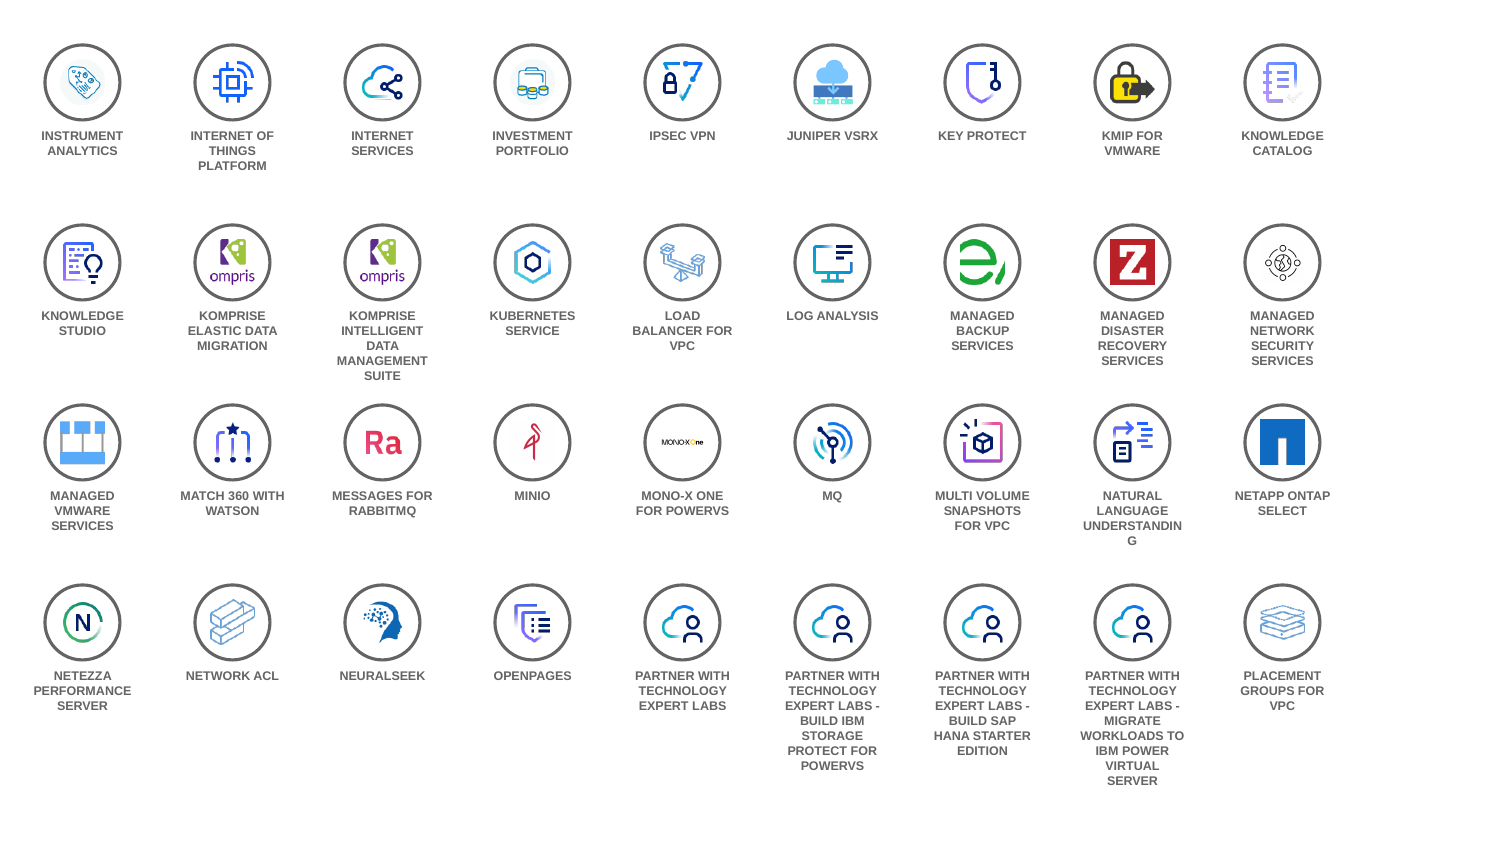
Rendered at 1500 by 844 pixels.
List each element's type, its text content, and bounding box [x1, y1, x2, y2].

picture [659, 59, 706, 106]
picture [1259, 239, 1306, 286]
text_box [209, 112, 256, 120]
text_box [59, 112, 106, 120]
text_box PARTNER WITH TECHNOLOGY EXPERT LABS - BUILD IBM STORAGE PROTECT FOR POWERVS [779, 667, 885, 773]
text_box MULTI VOLUME SNAPSHOTS FOR VPC [929, 487, 1035, 533]
text_box [944, 224, 1020, 290]
picture [59, 59, 106, 106]
picture [959, 239, 1006, 286]
picture [209, 59, 256, 106]
text_box [194, 404, 270, 480]
text_box NEURALSEEK [329, 667, 435, 683]
text_box [644, 44, 720, 110]
text_box LOAD BALANCER FOR VPC [629, 307, 735, 353]
text_box INTERNET SERVICES [329, 127, 435, 158]
text_box [509, 292, 556, 300]
text_box [44, 224, 120, 290]
picture [59, 599, 106, 646]
text_box [659, 112, 706, 120]
text_box [494, 584, 570, 650]
text_box MQ [779, 487, 885, 503]
picture [209, 419, 256, 466]
picture [809, 239, 856, 286]
text_box [1244, 44, 1320, 110]
text_box [59, 292, 106, 300]
text_box [809, 112, 856, 120]
text_box [494, 224, 570, 290]
text_box [359, 652, 406, 660]
text_box LOG ANALYSIS [779, 307, 885, 323]
text_box [959, 292, 1006, 300]
text_box [944, 584, 1020, 650]
text_box MATCH 360 WITH WATSON [179, 487, 285, 518]
text_box [1259, 112, 1306, 120]
text_box [494, 404, 570, 480]
text_box [209, 292, 256, 300]
text_box PLACEMENT GROUPS FOR VPC [1229, 667, 1335, 713]
picture [809, 419, 856, 466]
text_box MANAGED NETWORK SECURITY SERVICES [1229, 307, 1335, 368]
picture [1259, 419, 1306, 466]
picture [209, 239, 256, 286]
text_box [344, 224, 420, 290]
text_box MANAGED BACKUP SERVICES [929, 307, 1035, 353]
picture [509, 59, 556, 106]
text_box MONO-X ONE FOR POWERVS [629, 487, 735, 518]
picture [359, 239, 406, 286]
text_box [1109, 292, 1156, 300]
picture [659, 599, 706, 646]
text_box IPSEC VPN [629, 127, 735, 143]
picture [59, 239, 106, 286]
text_box KOMPRISE ELASTIC DATA MIGRATION [179, 307, 285, 353]
picture [959, 419, 1006, 466]
picture [509, 239, 556, 286]
picture [1109, 599, 1156, 646]
picture [659, 419, 706, 466]
picture [1109, 419, 1156, 466]
text_box [344, 584, 420, 650]
text_box OPENPAGES [479, 667, 585, 683]
text_box [194, 44, 270, 110]
text_box NATURAL LANGUAGE UNDERSTANDING [1079, 487, 1185, 548]
text_box [794, 584, 870, 650]
text_box NETAPP ONTAP SELECT [1229, 487, 1335, 518]
text_box [1094, 224, 1170, 290]
text_box [1244, 224, 1320, 290]
text_box [1094, 44, 1170, 110]
text_box [1109, 652, 1156, 660]
picture [1109, 239, 1156, 286]
text_box INSTRUMENT ANALYTICS [29, 127, 135, 158]
text_box [44, 404, 120, 480]
text_box [659, 652, 706, 660]
text_box [494, 44, 570, 110]
text_box [944, 404, 1020, 480]
text_box INTERNET OF THINGS PLATFORM [179, 127, 285, 173]
text_box NETWORK ACL [179, 667, 285, 683]
text_box [794, 404, 870, 480]
picture [509, 419, 556, 466]
picture [59, 419, 106, 466]
picture [959, 599, 1006, 646]
text_box [644, 584, 720, 650]
text_box [359, 292, 406, 300]
text_box [509, 112, 556, 120]
picture [1259, 59, 1306, 106]
text_box [1244, 584, 1320, 650]
text_box NETEZZA PERFORMANCE SERVER [29, 667, 135, 713]
text_box [44, 44, 120, 110]
text_box [359, 112, 406, 120]
picture [209, 599, 256, 646]
text_box [59, 652, 106, 660]
text_box MANAGED VMWARE SERVICES [29, 487, 135, 533]
picture [1109, 59, 1156, 106]
picture [359, 599, 406, 646]
text_box KUBERNETES SERVICE [479, 307, 585, 338]
text_box [659, 292, 706, 300]
text_box KMIP FOR VMWARE [1079, 127, 1185, 158]
text_box [1244, 404, 1320, 480]
text_box MINIO [479, 487, 585, 503]
text_box [1094, 584, 1170, 650]
text_box [1109, 112, 1156, 120]
text_box KNOWLEDGE CATALOG [1229, 127, 1335, 158]
text_box KEY PROTECT [929, 127, 1035, 143]
text_box [344, 404, 420, 480]
text_box PARTNER WITH TECHNOLOGY EXPERT LABS [629, 667, 735, 713]
text_box [209, 652, 256, 660]
text_box PARTNER WITH TECHNOLOGY EXPERT LABS - MIGRATE WORKLOADS TO IBM POWER VIRTUAL SERVER [1079, 667, 1185, 788]
text_box [1094, 404, 1170, 480]
text_box [644, 404, 720, 480]
text_box [809, 292, 856, 300]
text_box MANAGED DISASTER RECOVERY SERVICES [1079, 307, 1185, 368]
text_box [794, 224, 870, 290]
text_box [44, 584, 120, 650]
picture [959, 59, 1006, 106]
picture [509, 599, 556, 646]
text_box [1259, 652, 1306, 660]
picture [659, 239, 706, 286]
text_box KOMPRISE INTELLIGENT DATA MANAGEMENT SUITE [329, 307, 435, 383]
picture [359, 59, 406, 106]
text_box [959, 112, 1006, 120]
text_box KNOWLEDGE STUDIO [29, 307, 135, 338]
text_box [1259, 292, 1306, 300]
text_box [794, 44, 870, 110]
text_box INVESTMENT PORTFOLIO [479, 127, 585, 158]
picture [809, 59, 856, 106]
picture [809, 599, 856, 646]
text_box PARTNER WITH TECHNOLOGY EXPERT LABS - BUILD SAP HANA STARTER EDITION [929, 667, 1035, 758]
picture [359, 419, 406, 466]
text_box [644, 224, 720, 290]
text_box [344, 44, 420, 110]
text_box JUNIPER VSRX [779, 127, 885, 143]
text_box [194, 584, 270, 650]
text_box [959, 652, 1006, 660]
text_box [944, 44, 1020, 110]
text_box [809, 652, 856, 660]
text_box MESSAGES FOR RABBITMQ [329, 487, 435, 518]
text_box [509, 652, 556, 660]
picture [1259, 599, 1306, 646]
text_box [194, 224, 270, 290]
